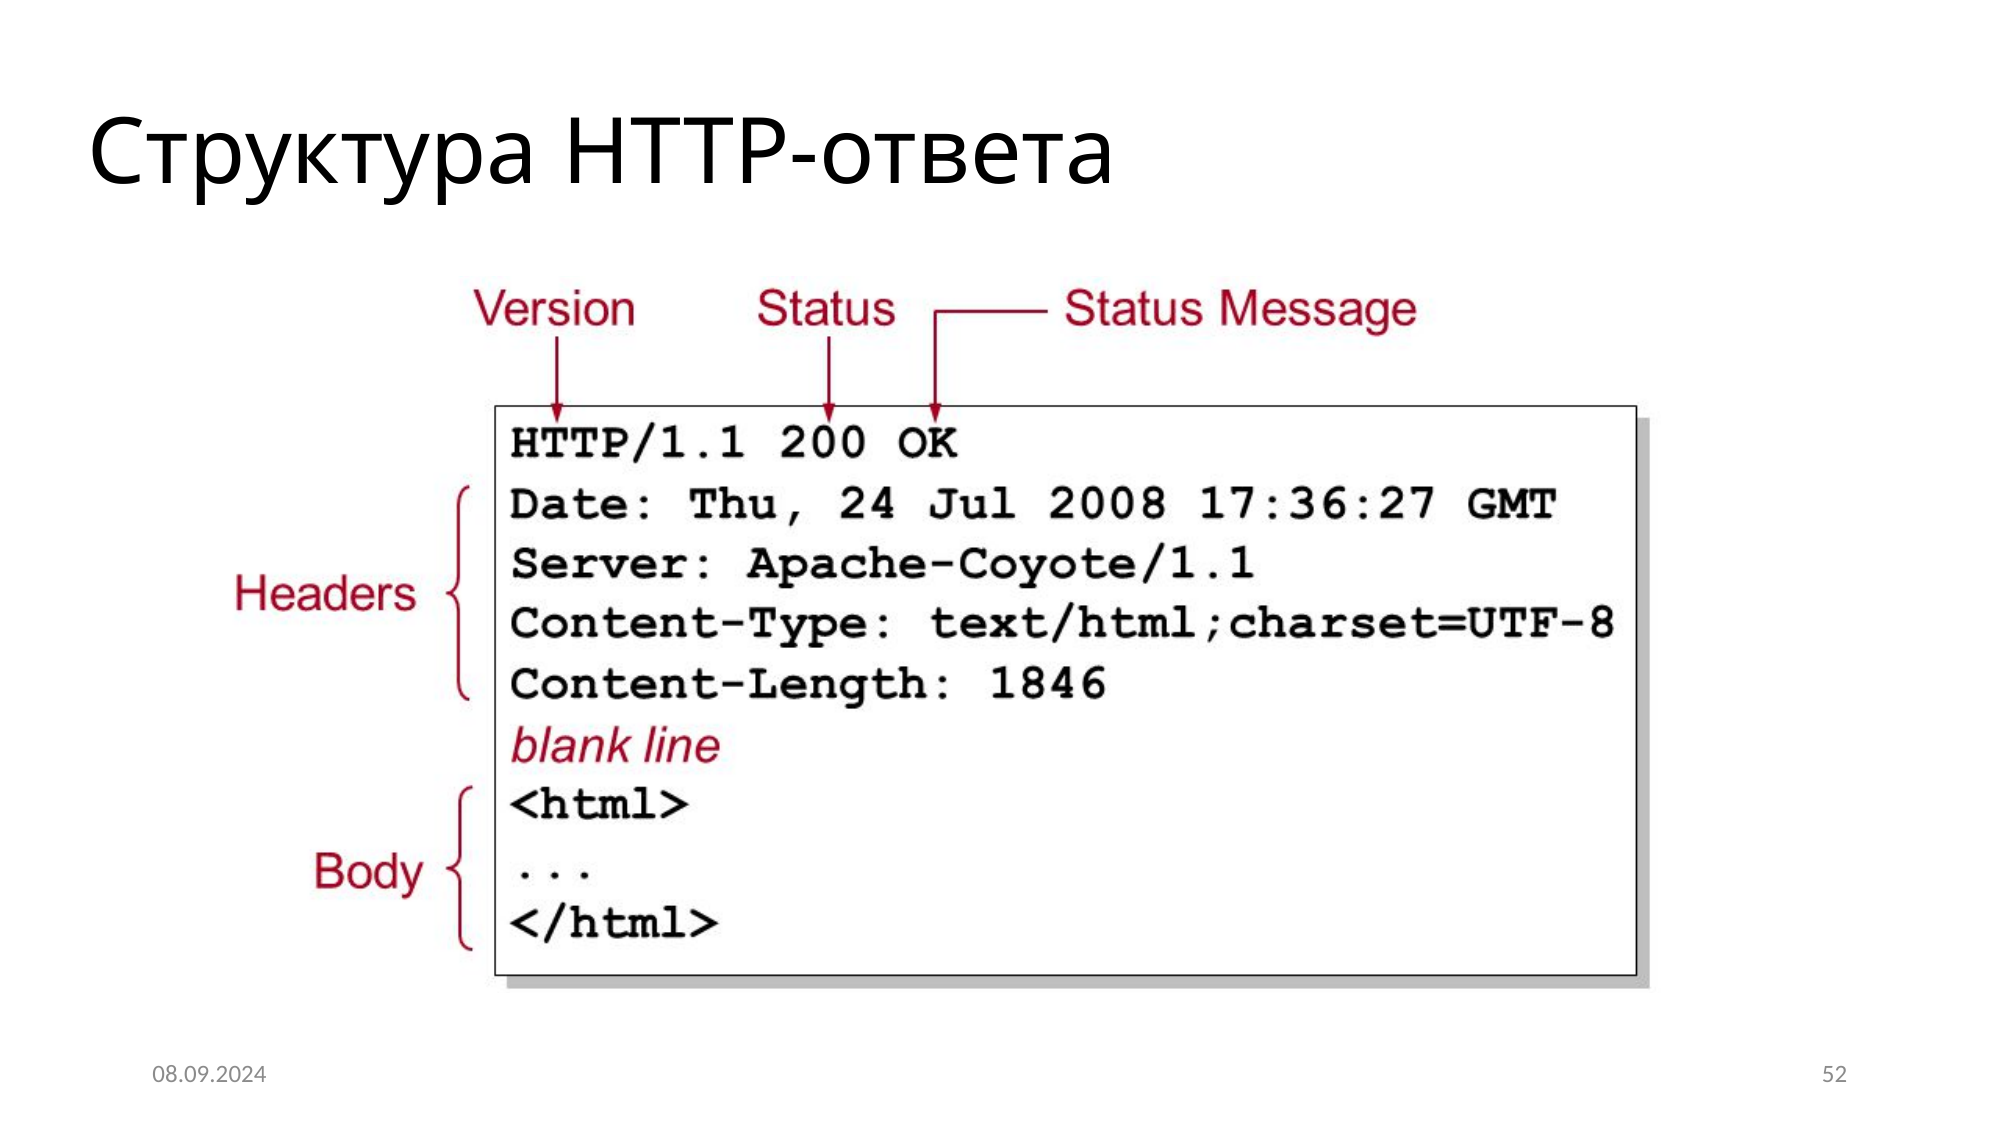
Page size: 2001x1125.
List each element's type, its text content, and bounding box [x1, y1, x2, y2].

slide_number 52 [1412, 1042, 1863, 1103]
picture [185, 276, 1686, 993]
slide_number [137, 1042, 588, 1103]
title Структура HTTP-ответа [72, 45, 1798, 264]
